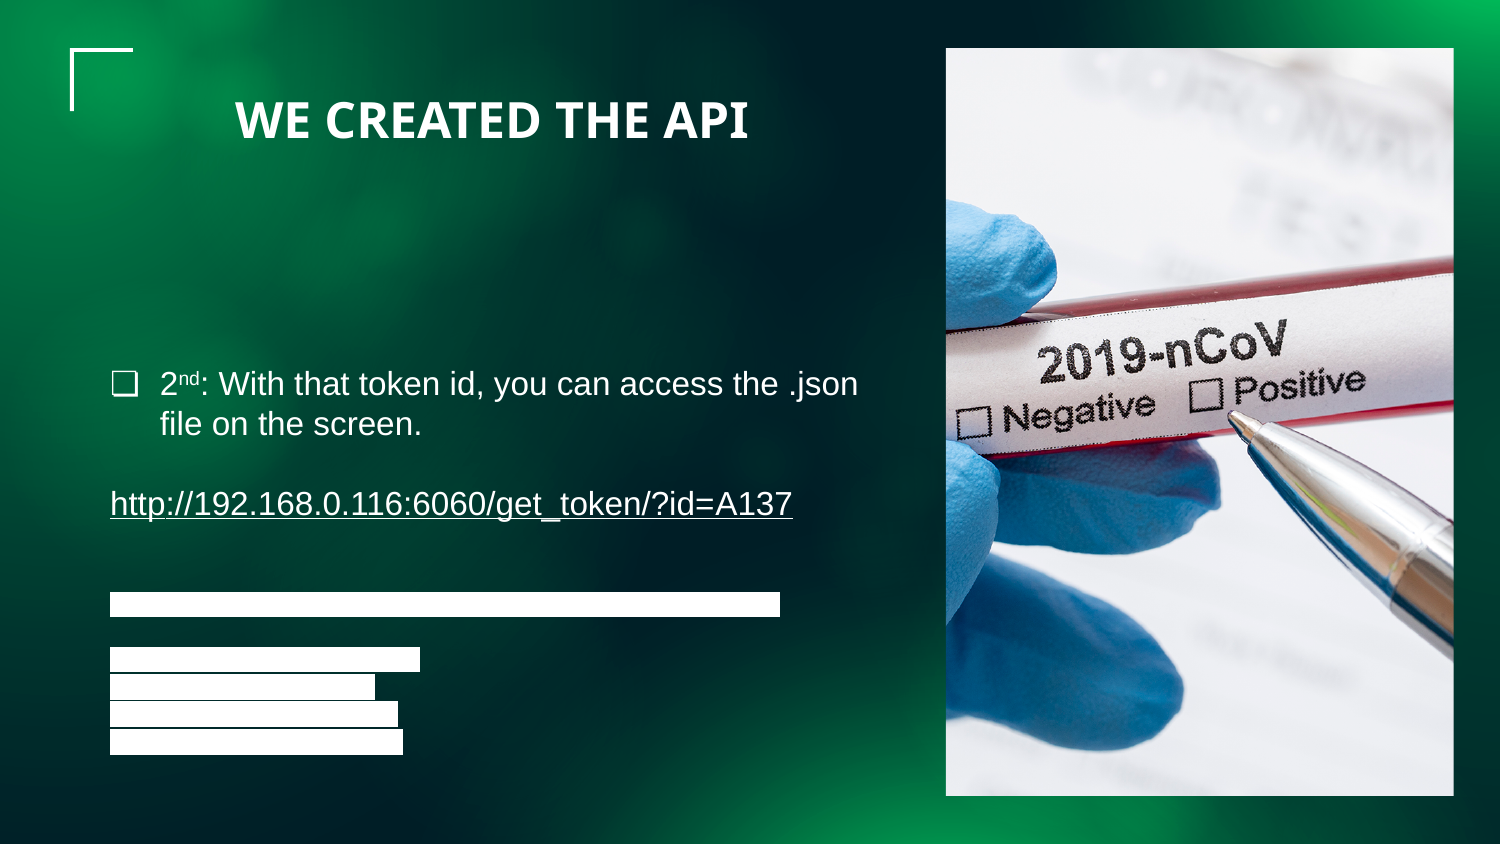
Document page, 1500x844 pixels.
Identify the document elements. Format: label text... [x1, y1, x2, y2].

text_box [69, 48, 133, 112]
title WE CREATED THE API [118, 73, 867, 178]
subtitle 2nd: With that token id, you can access the .json file on the screen. http://192.168.0.116:6060/get_token/?id=A137 These are the particular IP addresses from the A Team members’: 192.168.0.116:6060/ (Rosario) 192.168.0.72:6060/ (Elsa) 192.168.0.80:6060/ (Tomás) 192.168.0.45:6060/ (Natatio) [70, 377, 926, 797]
picture [0, 0, 1500, 844]
